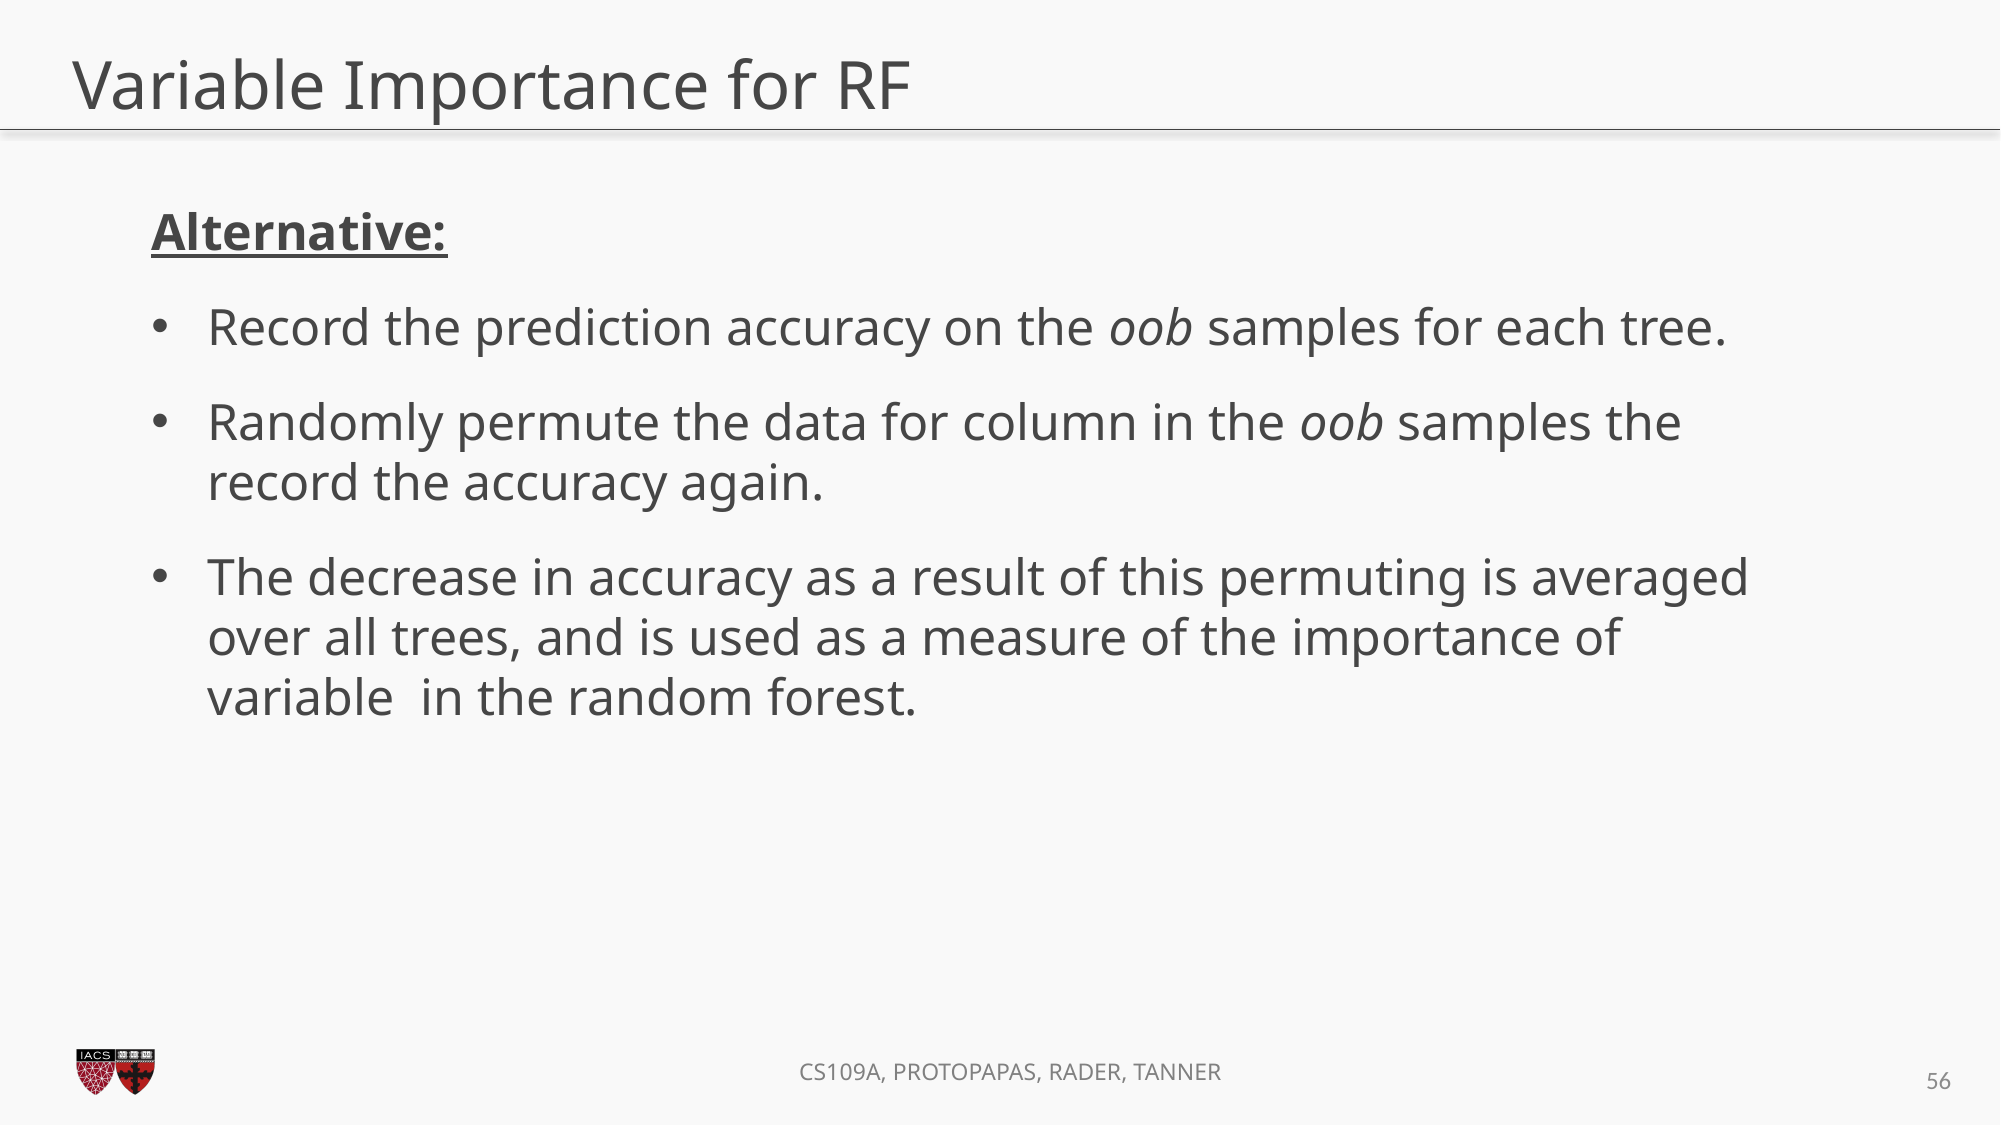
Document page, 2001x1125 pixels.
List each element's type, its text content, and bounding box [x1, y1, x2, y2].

picture [75, 1049, 155, 1095]
slide_number 56 [1500, 1050, 1967, 1110]
title Variable Importance for RF [57, 35, 1943, 162]
